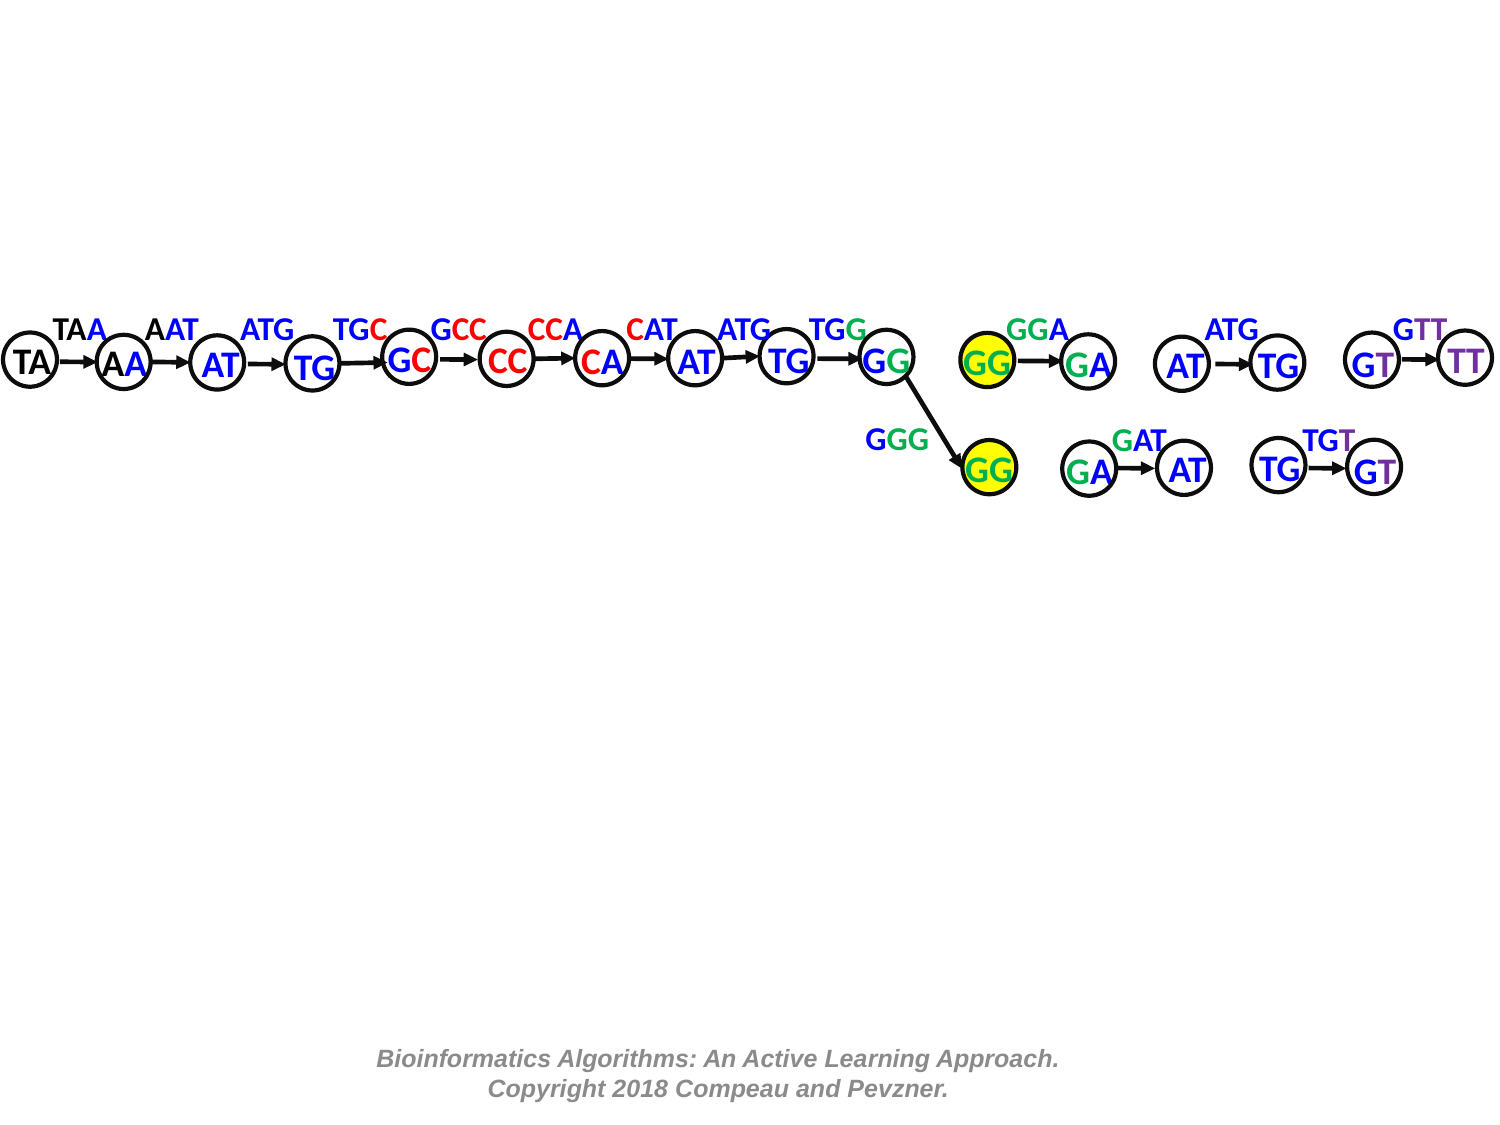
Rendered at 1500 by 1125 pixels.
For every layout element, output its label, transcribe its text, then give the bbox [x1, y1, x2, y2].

footer Bioinformatics Algorithms: An Active Learning Approach. Copyright 2018 Compeau and Pevzner. [337, 1042, 1100, 1103]
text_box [184, 299, 352, 397]
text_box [752, 299, 926, 390]
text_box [721, 355, 760, 359]
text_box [1050, 410, 1224, 501]
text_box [372, 299, 544, 390]
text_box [1336, 299, 1500, 393]
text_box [1149, 299, 1316, 395]
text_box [127, 299, 184, 363]
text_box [316, 299, 371, 364]
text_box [1243, 410, 1412, 501]
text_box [512, 299, 565, 359]
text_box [849, 375, 1029, 499]
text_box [0, 299, 163, 393]
text_box ATG [733, 299, 752, 354]
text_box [565, 299, 733, 391]
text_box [947, 299, 1128, 393]
